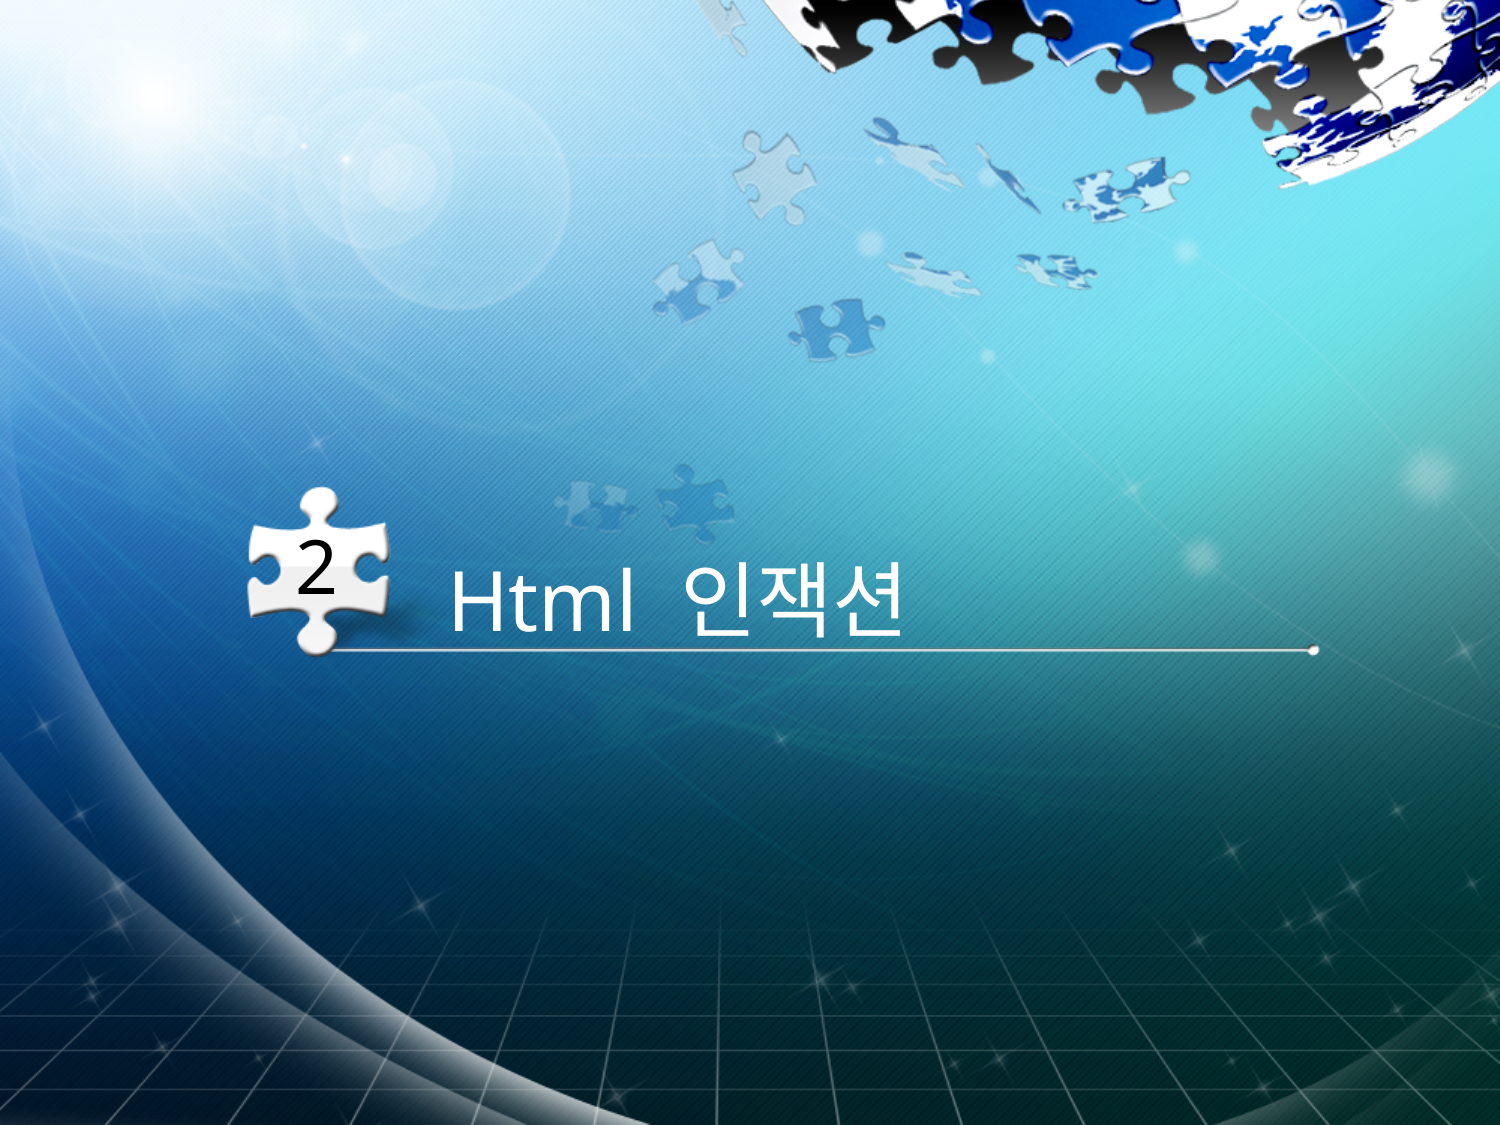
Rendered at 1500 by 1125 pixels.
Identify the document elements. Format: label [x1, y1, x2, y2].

text_box [235, 460, 447, 664]
picture [0, 0, 1500, 1125]
